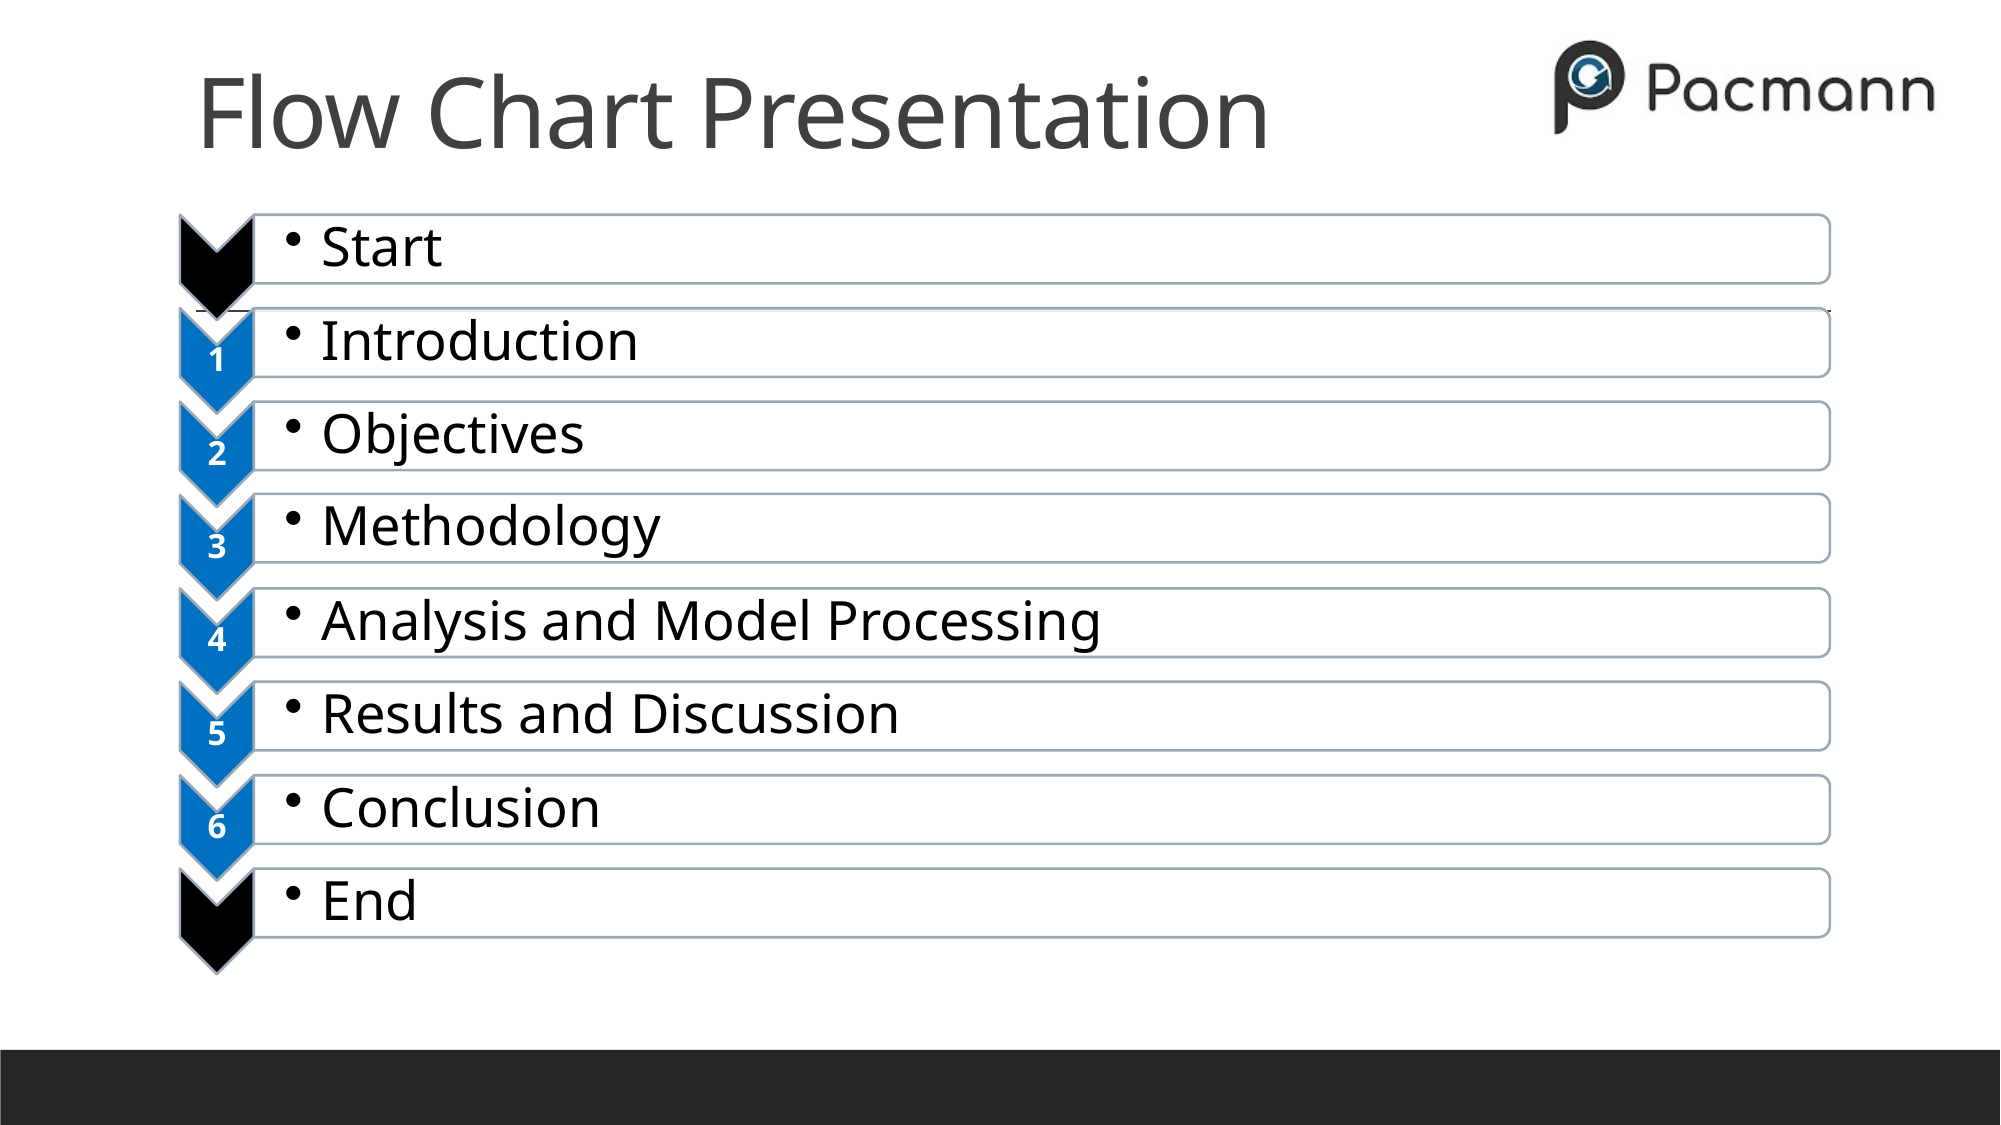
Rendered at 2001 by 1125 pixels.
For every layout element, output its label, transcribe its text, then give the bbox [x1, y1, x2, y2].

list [179, 213, 1831, 976]
picture [1537, 16, 1970, 165]
title Flow Chart Presentation [179, 29, 1361, 178]
